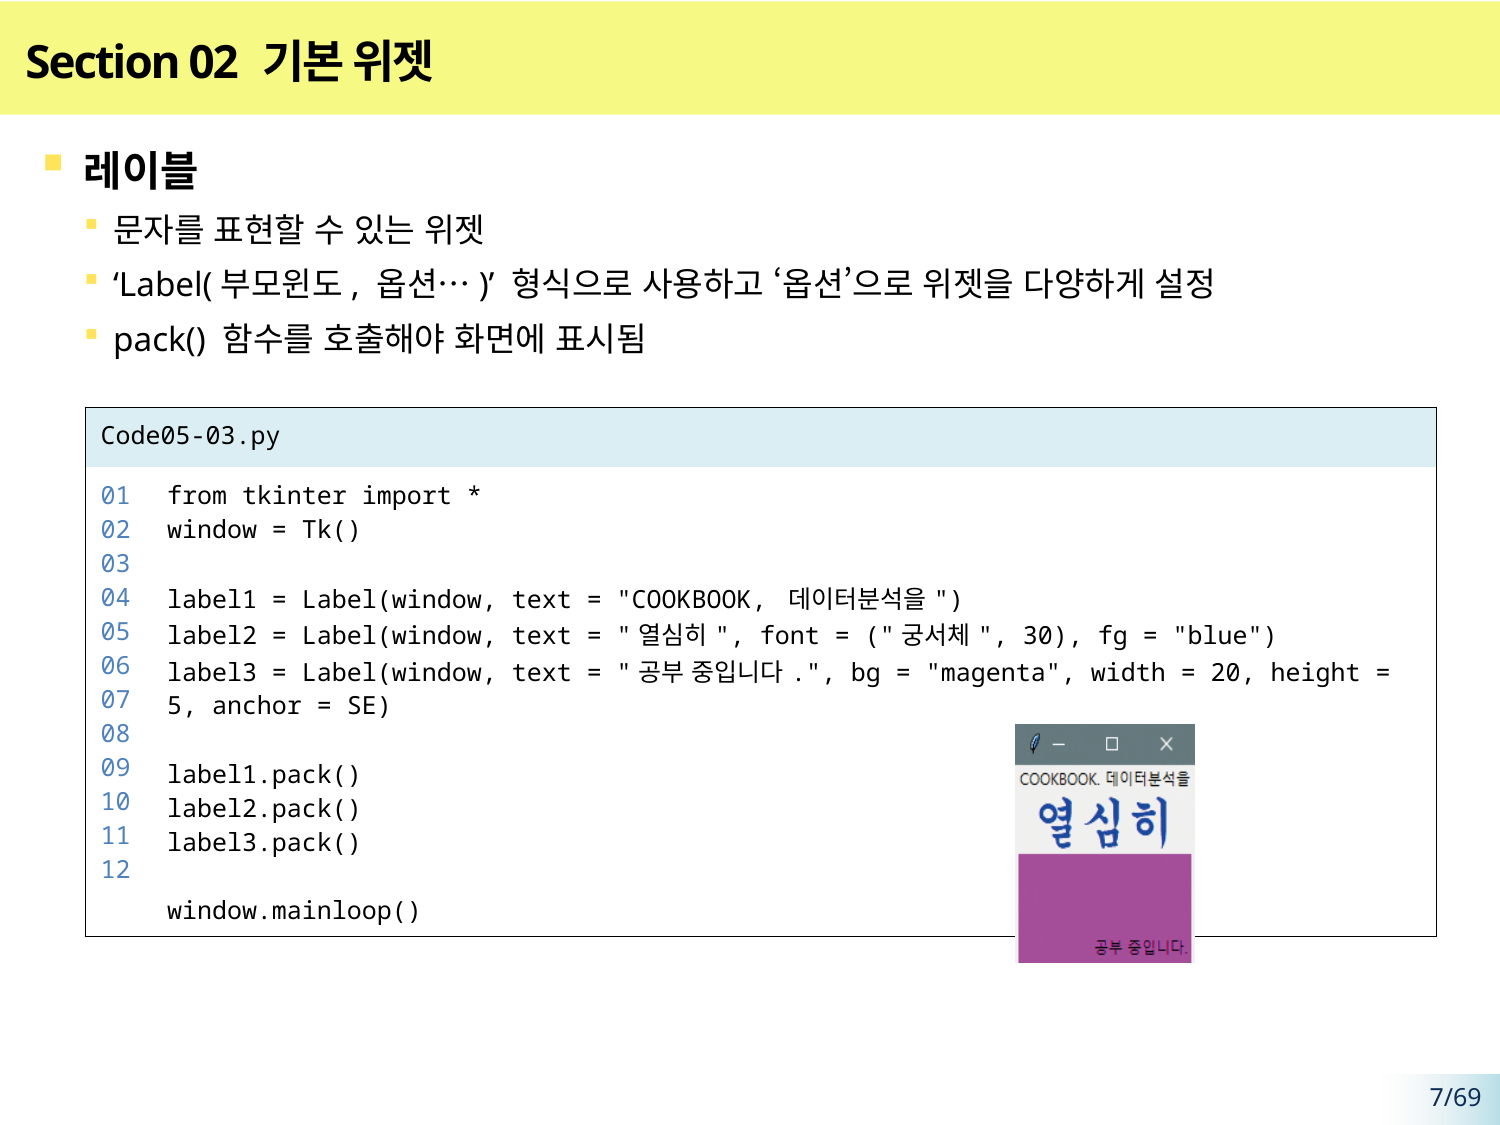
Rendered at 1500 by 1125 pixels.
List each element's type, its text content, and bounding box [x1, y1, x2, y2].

table_header Code05-03.py [86, 408, 1436, 467]
title Section 02 기본 위젯 [10, 21, 1288, 99]
table_cell from tkinter import * window = Tk() label1 = Label(window, text = "COOKBOOK, 데이터분석을") label2 = Label(window, text = "열심히", font = ("궁서체", 30), fg = "blue") label3 = Label(window, text = "공부 중입니다.", bg = "magenta", width = 20, height = 5, anchor = SE) label1.pack() label2.pack() label3.pack() window.mainloop() [152, 467, 1436, 936]
table_cell 01 02 03 04 05 06 07 08 09 10 11 12 [86, 467, 152, 936]
picture [1015, 724, 1195, 963]
list 레이블 문자를 표현할 수 있는 위젯 ‘Label(부모윈도, 옵션…)’ 형식으로 사용하고 ‘옵션’으로 위젯을 다양하게 설정 pack() 함수를 호출해야 화면에 표시됨 [10, 126, 1481, 1057]
